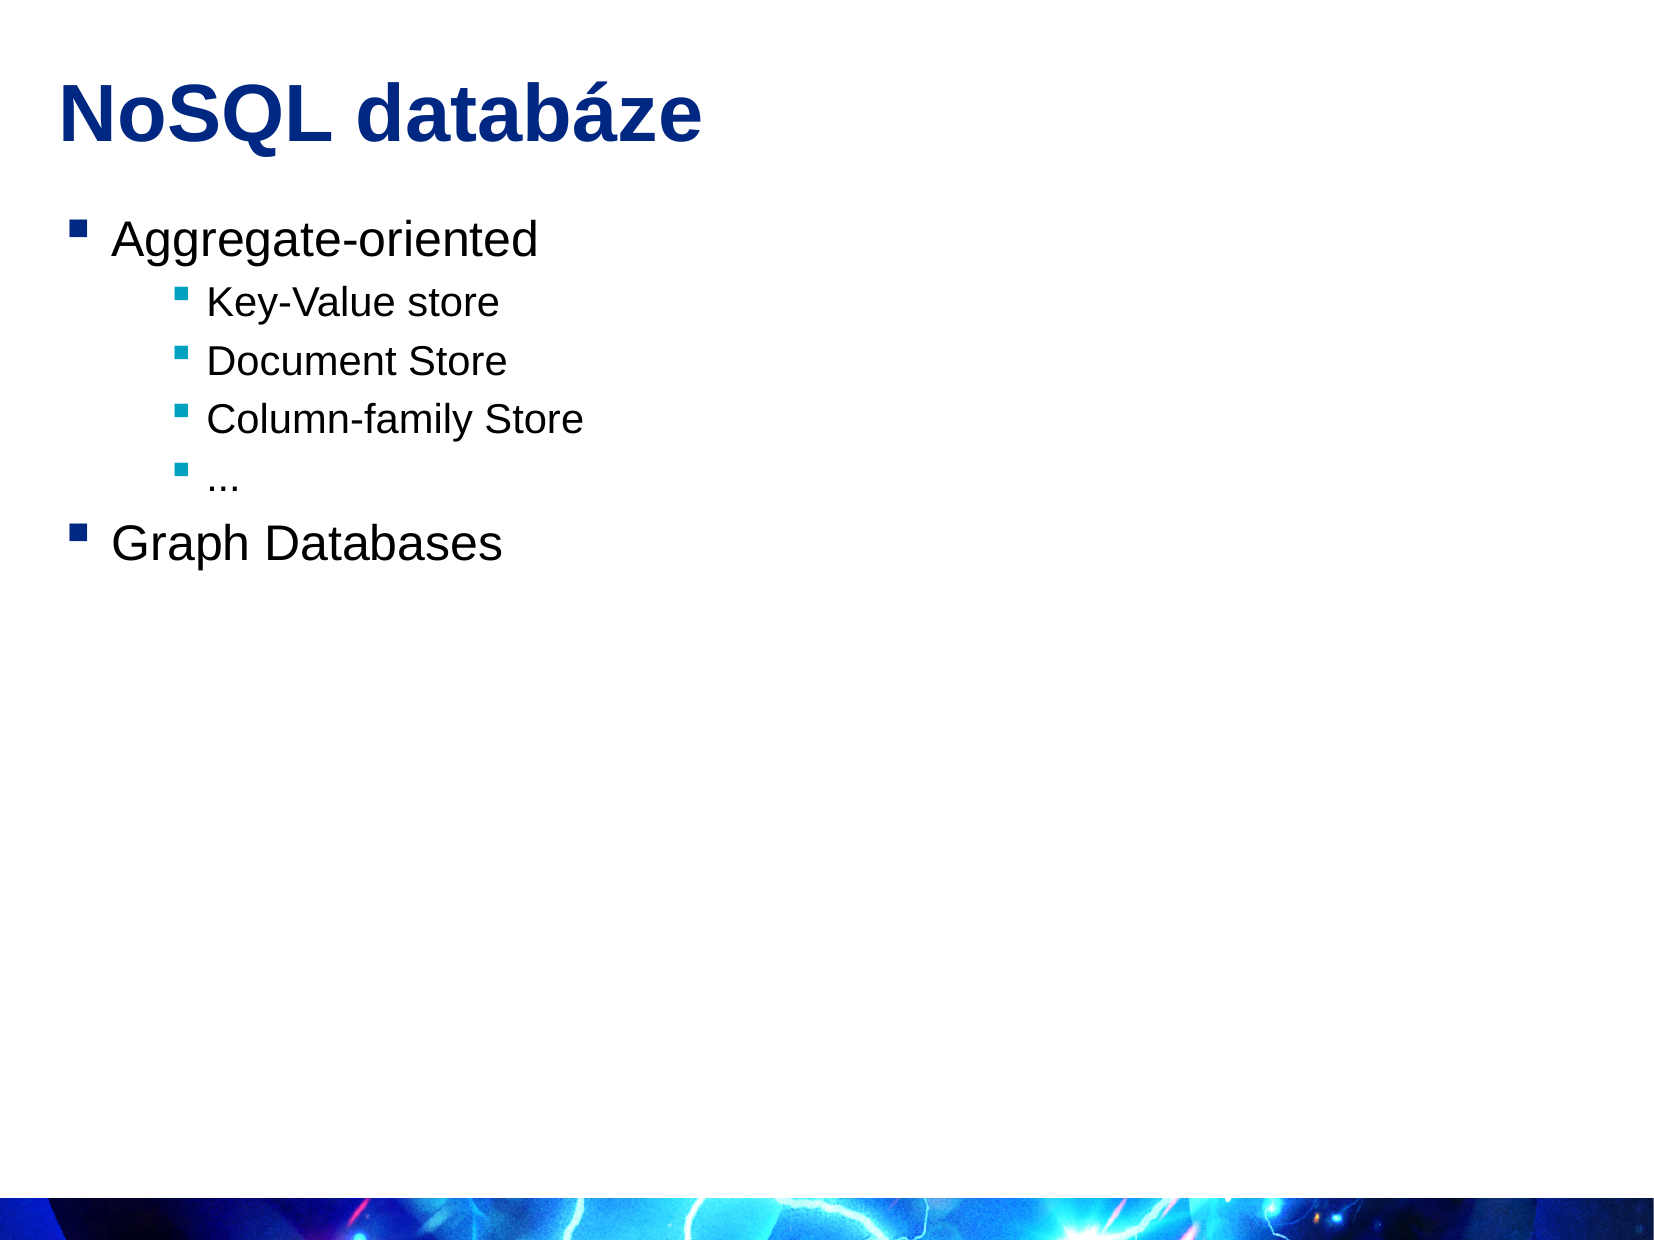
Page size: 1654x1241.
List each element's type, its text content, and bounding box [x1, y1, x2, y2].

picture [0, 1198, 1185, 1240]
list Aggregate-oriented Key-Value store Document Store Column-family Store ... Graph Databases [58, 206, 1583, 1167]
title NoSQL databáze [59, 17, 1595, 201]
picture [1167, 1198, 1654, 1240]
